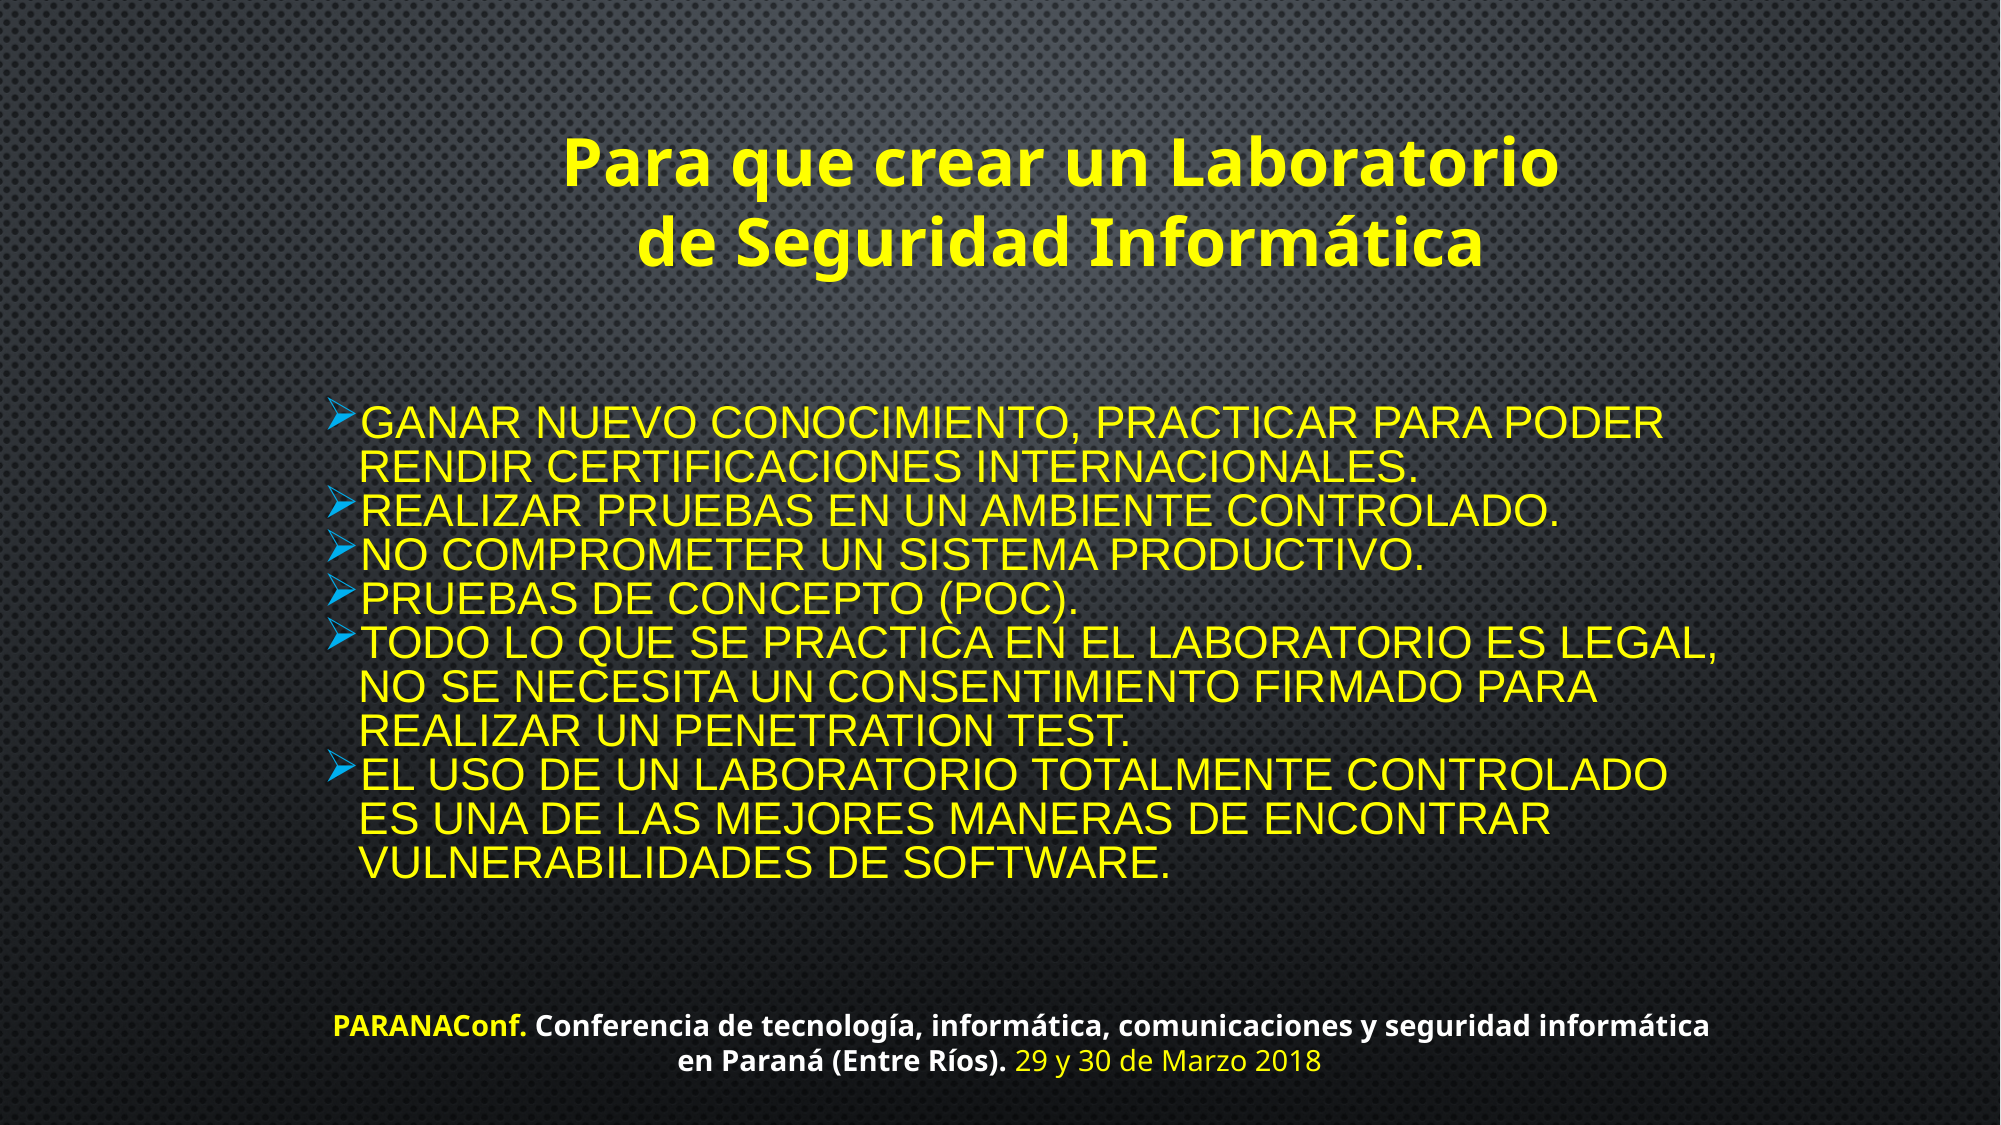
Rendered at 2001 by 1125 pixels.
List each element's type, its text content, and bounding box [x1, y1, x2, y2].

picture [0, 0, 2001, 1125]
text_box Ganar nuevo conocimiento, practicar para poder rendir certificaciones internacionales. Realizar pruebas en un ambiente controlado. No comprometer un sistema productivo. Pruebas de Concepto (PoC). Todo lo que se practica en el laboratorio es legal, no se necesita un consentimiento firmado para realizar un Penetration Test. El uso de un laboratorio totalmente controlado es una de las mejores maneras de encontrar vulnerabilidades de software. [308, 290, 1750, 1000]
text_box Para que crear un Laboratorio de Seguridad Informática [569, 112, 1554, 290]
text_box PARANAConf. Conferencia de tecnología, informática, comunicaciones y seguridad informática en Paraná (Entre Ríos). 29 y 30 de Marzo 2018 [273, 999, 1727, 1088]
